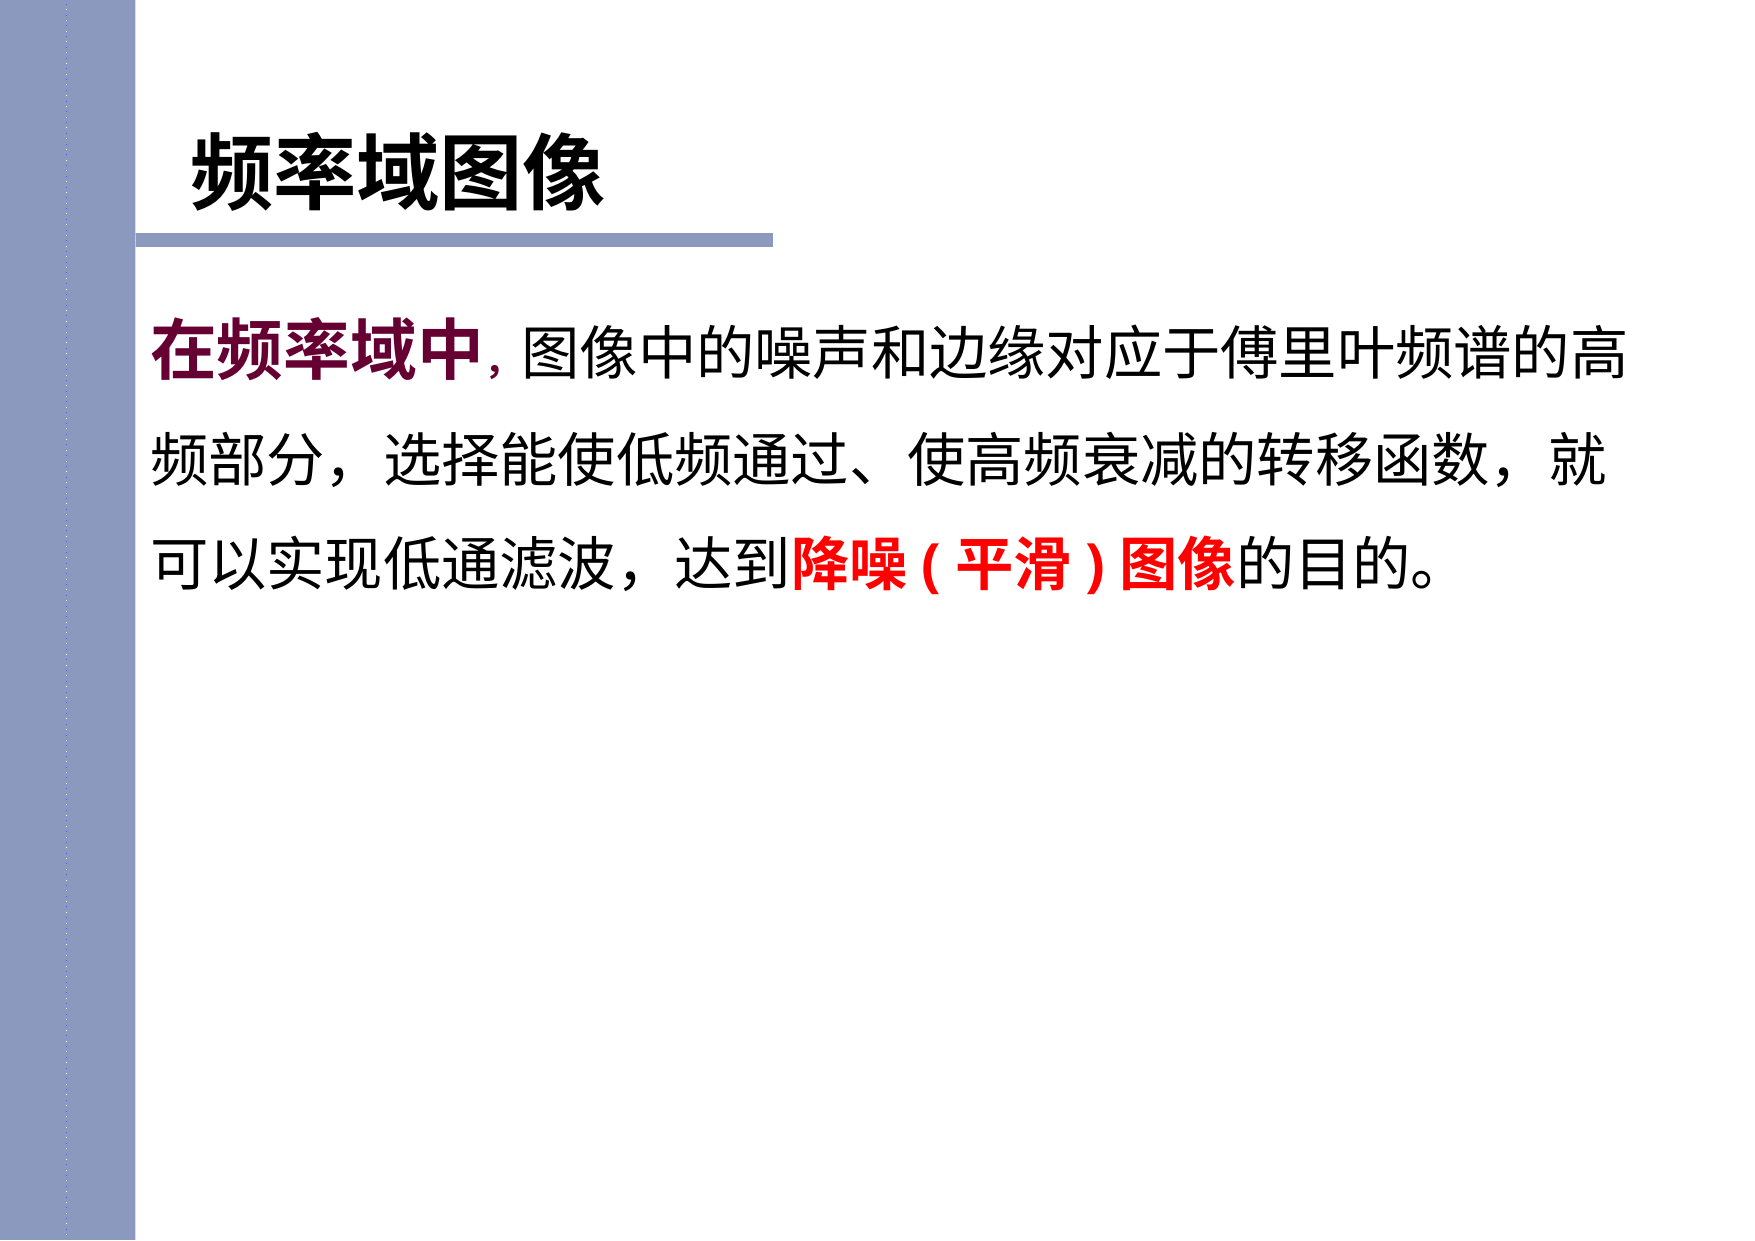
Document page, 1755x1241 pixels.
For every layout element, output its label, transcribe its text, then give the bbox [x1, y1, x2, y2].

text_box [0, 0, 1042, 1240]
text_box 在频率域中，图像中的噪声和边缘对应于傅里叶频谱的高频部分，选择能使低频通过、使高频衰减的转移函数，就可以实现低通滤波，达到降噪(平滑)图像的目的。 [1042, 260, 1669, 605]
